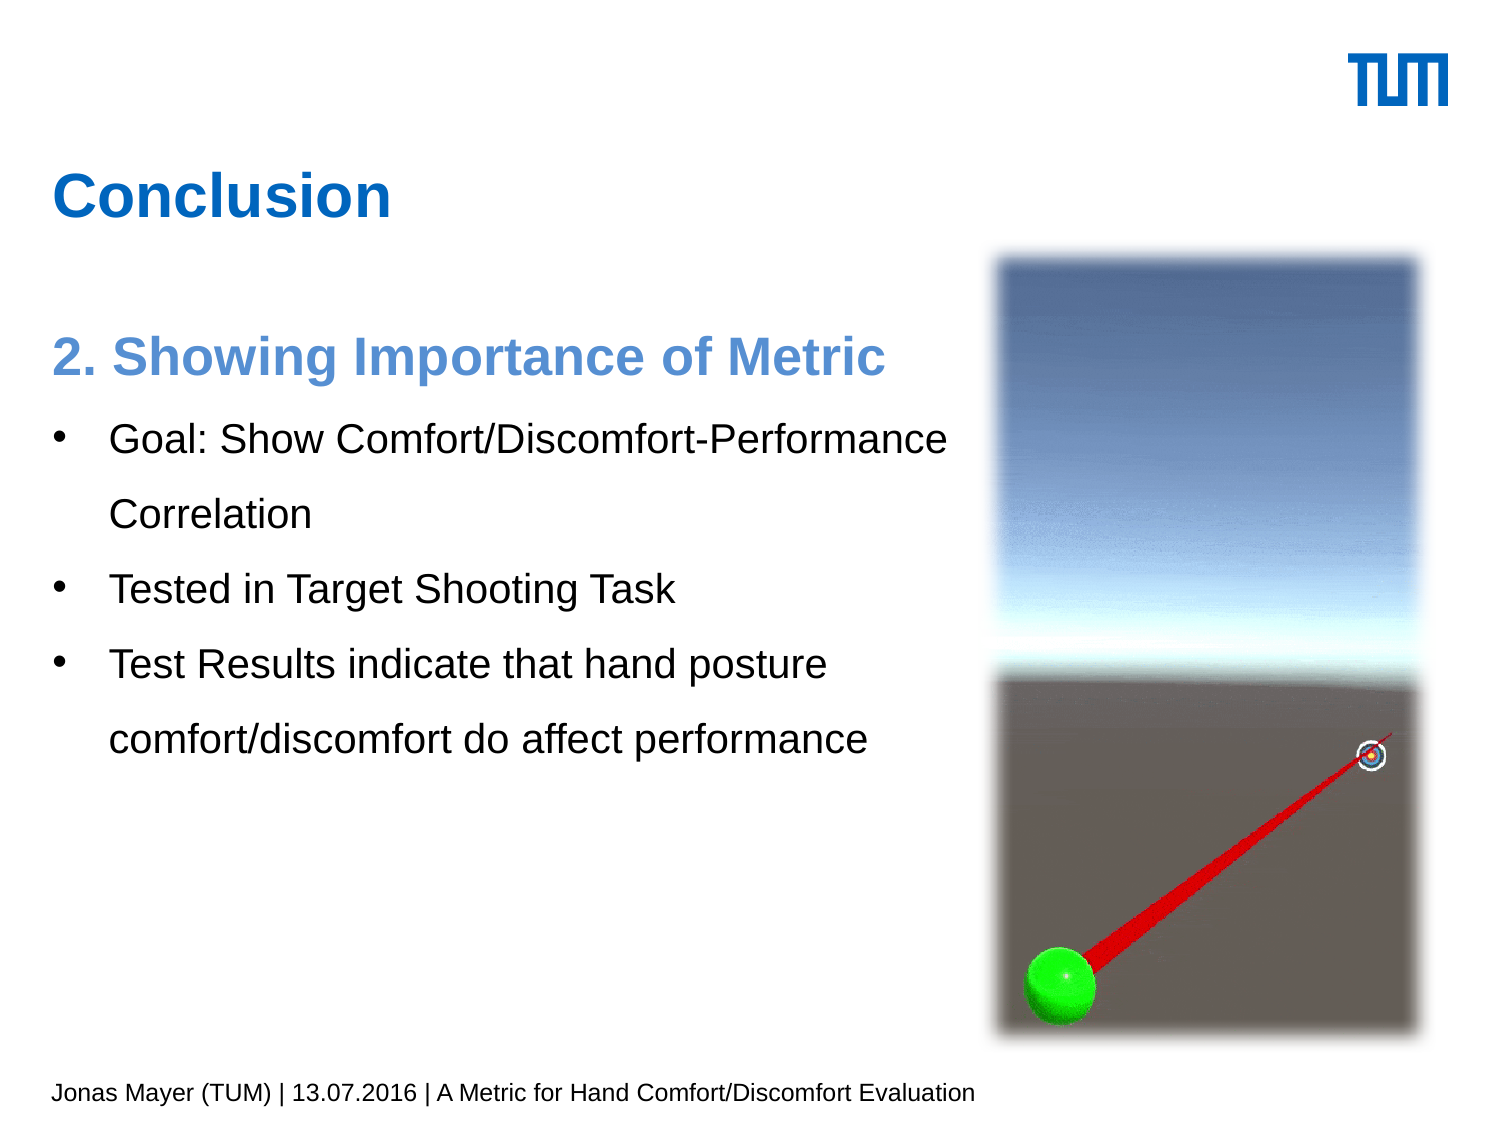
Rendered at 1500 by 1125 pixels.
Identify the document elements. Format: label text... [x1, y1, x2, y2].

list 2. Showing Importance of Metric Goal: Show Comfort/Discomfort-Performance Correlation Tested in Target Shooting Task Test Results indicate that hand posture comfort/discomfort do affect performance [52, 288, 981, 1061]
picture [977, 239, 1436, 1053]
footer Jonas Mayer (TUM) | 13.07.2016 | A Metric for Hand Comfort/Discomfort Evaluation [51, 1061, 1112, 1122]
title Conclusion [52, 162, 1449, 231]
